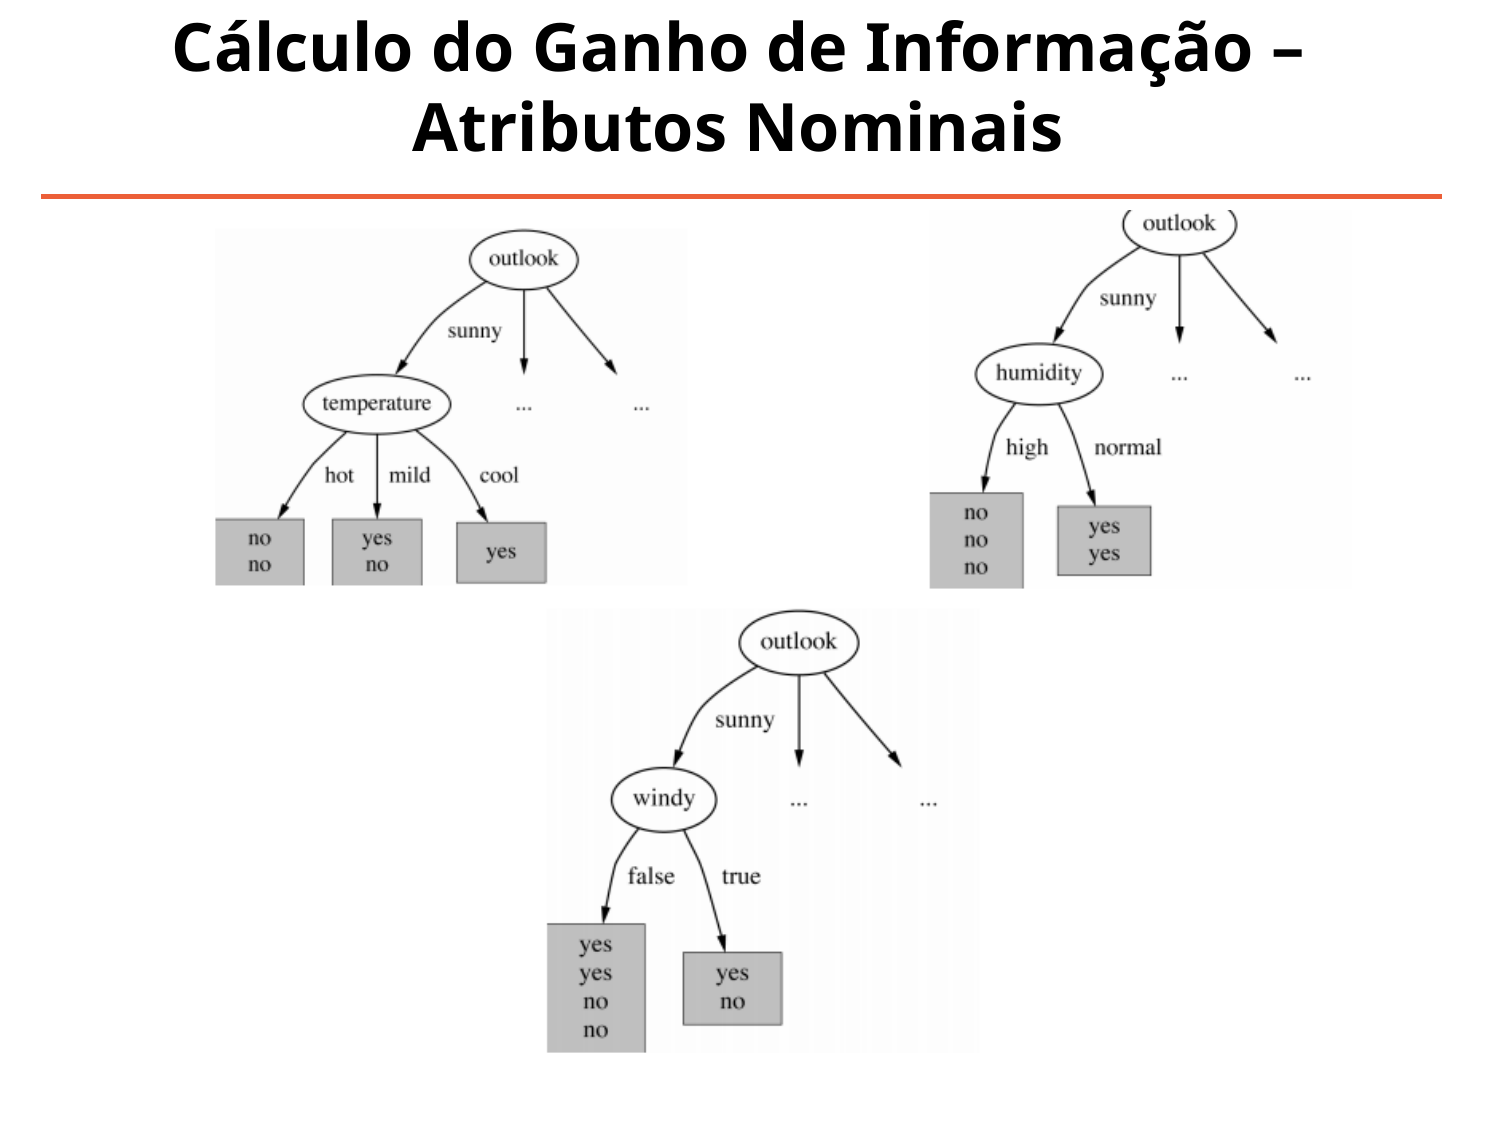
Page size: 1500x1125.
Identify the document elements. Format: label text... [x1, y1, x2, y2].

picture [187, 210, 1367, 1094]
title Cálculo do Ganho de Informação – Atributos Nominais [23, 58, 1454, 181]
